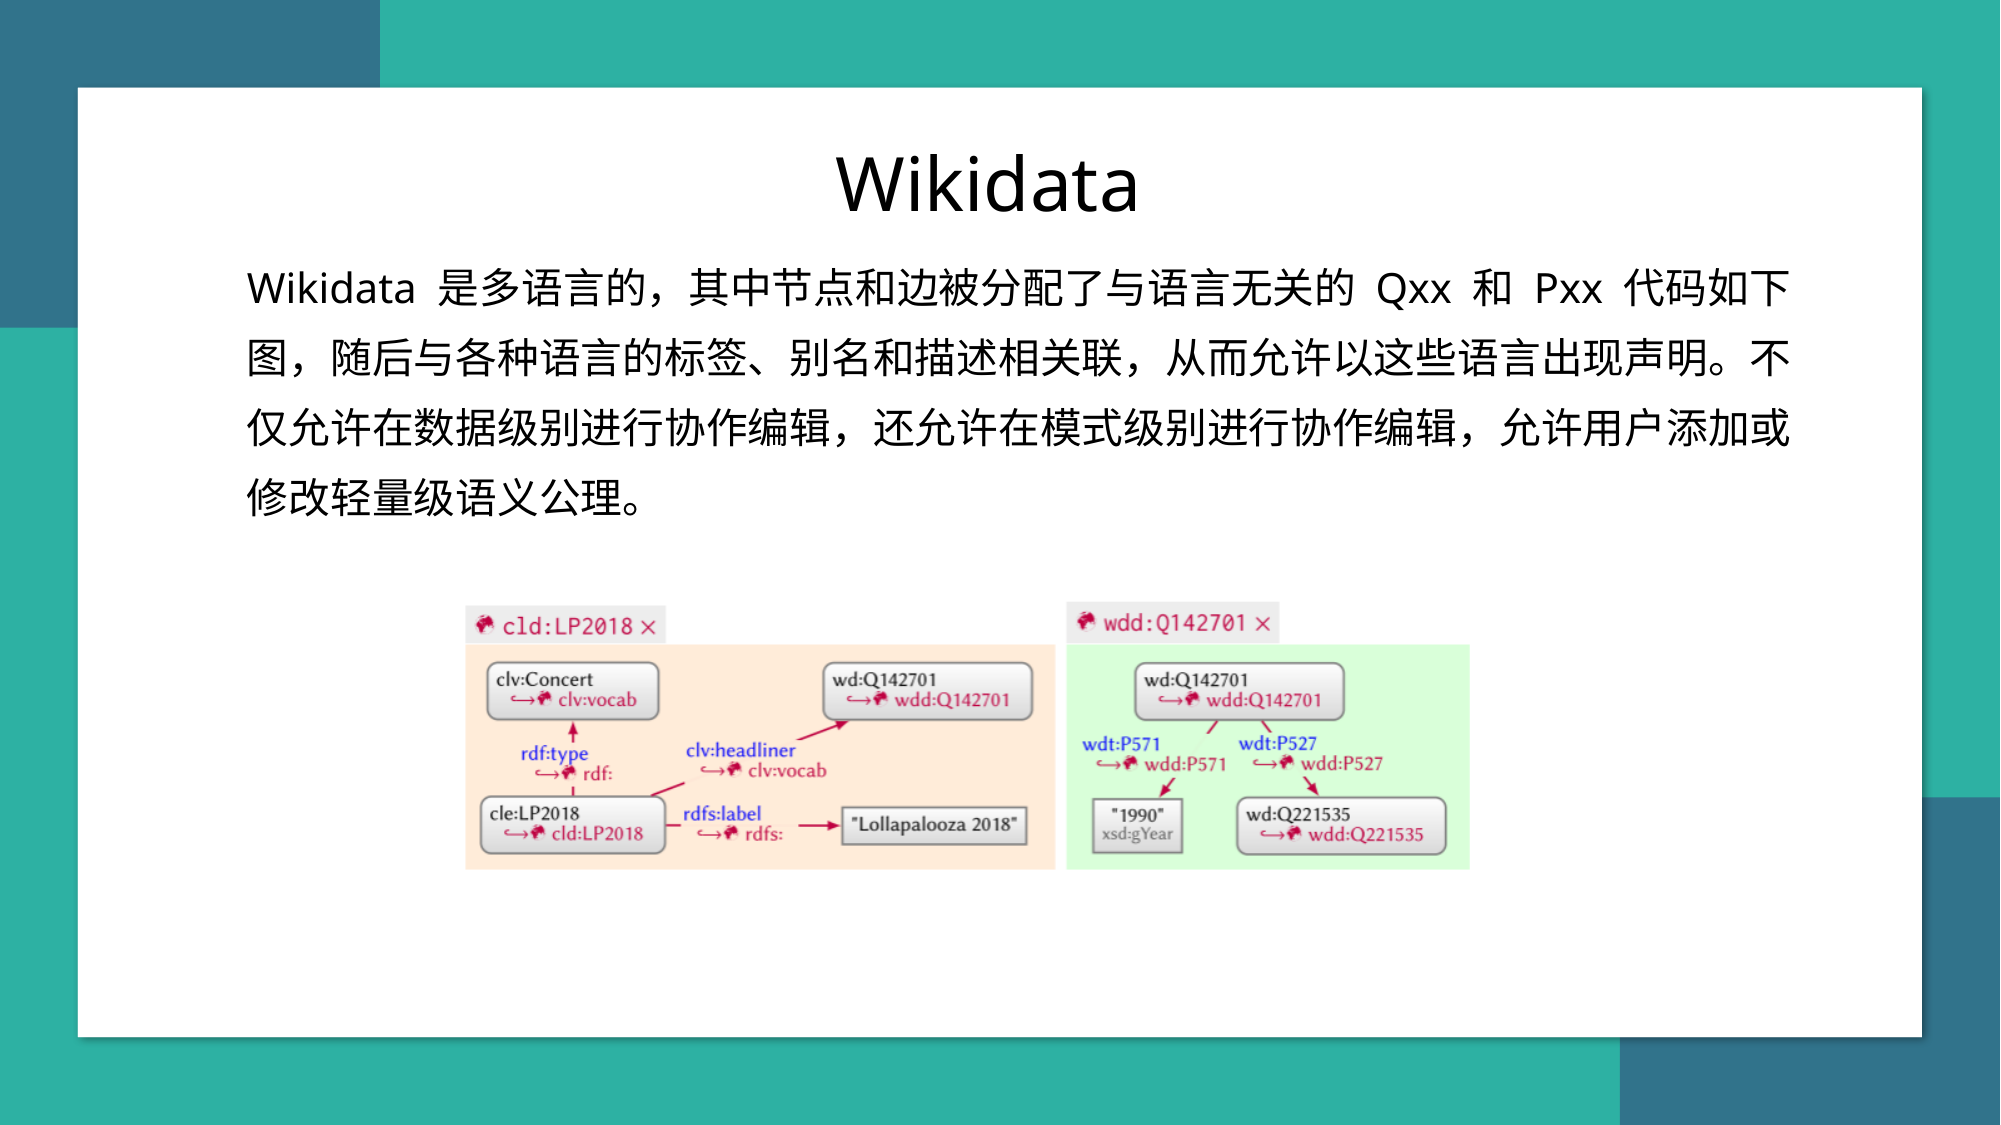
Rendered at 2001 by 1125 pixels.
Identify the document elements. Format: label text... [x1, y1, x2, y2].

text_box Wikidata [633, 128, 1343, 234]
picture [438, 578, 1485, 876]
text_box [77, 87, 1923, 1038]
text_box Wikidata 是多语言的，其中节点和边被分配了与语言无关的 Qxx 和 Pxx 代码如下图，随后与各种语言的标签、别名和描述相关联，从而允许以这些语言出现声明。不仅允许在数据级别进行协作编辑，还允许在模式级别进行协作编辑，允许用户添加或修改轻量级语义公理。 [232, 234, 1828, 530]
